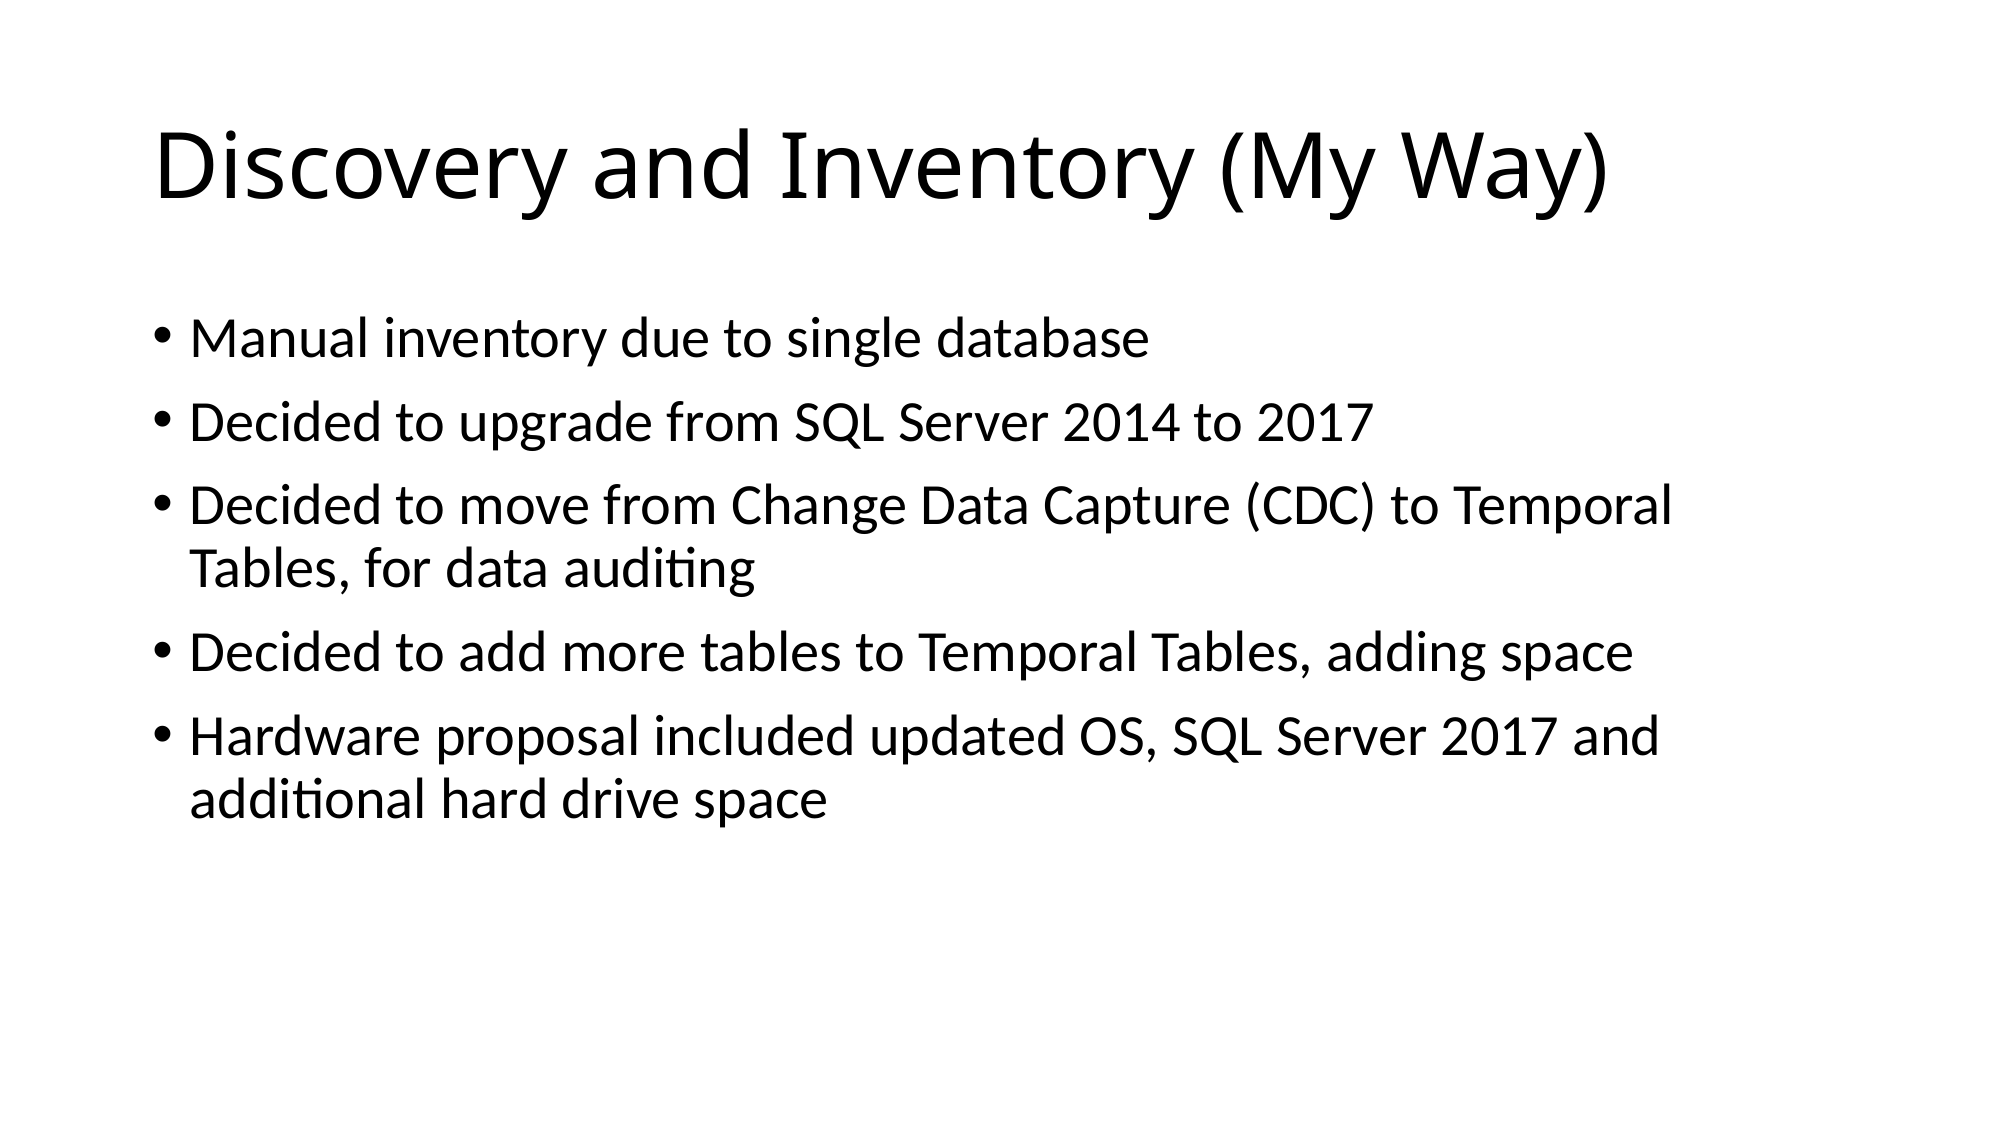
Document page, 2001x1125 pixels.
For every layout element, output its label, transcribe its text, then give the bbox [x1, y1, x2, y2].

list Manual inventory due to single database Decided to upgrade from SQL Server 2014 to 2017 Decided to move from Change Data Capture (CDC) to Temporal Tables, for data auditing Decided to add more tables to Temporal Tables, adding space Hardware proposal included updated OS, SQL Server 2017 and additional hard drive space [137, 299, 1863, 1014]
title Discovery and Inventory (My Way) [137, 59, 1863, 278]
